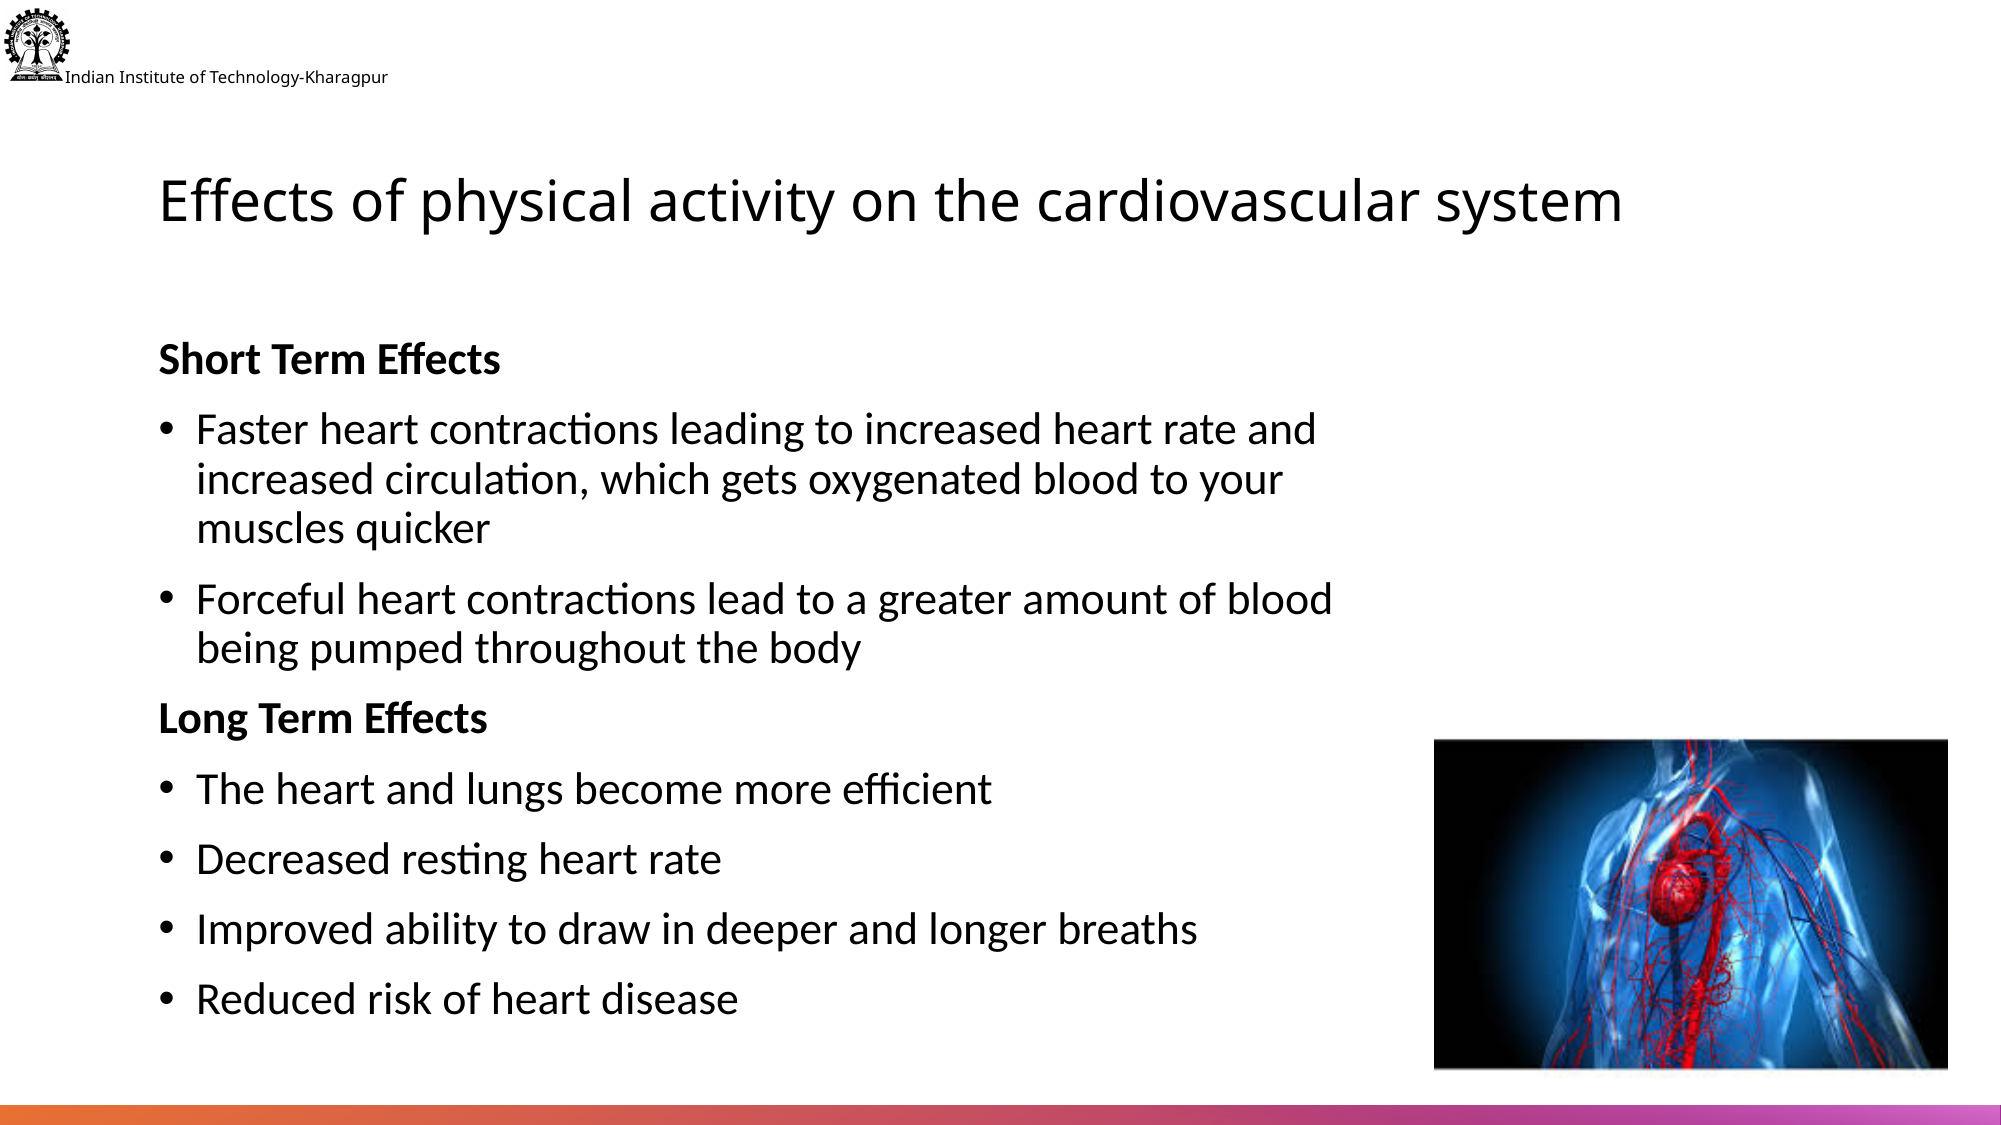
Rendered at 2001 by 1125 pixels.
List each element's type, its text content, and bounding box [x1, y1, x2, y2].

picture [1434, 735, 1949, 1079]
title Effects of physical activity on the cardiovascular system [143, 121, 1676, 241]
list Short Term Effects Faster heart contractions leading to increased heart rate and increased circulation, which gets oxygenated blood to your muscles quicker Forceful heart contractions lead to a greater amount of blood being pumped throughout the body Long Term Effects The heart and lungs become more efficient Decreased resting heart rate Improved ability to draw in deeper and longer breaths Reduced risk of heart disease [143, 327, 1423, 1027]
text_box Indian Institute of Technology-Kharagpur [50, 58, 505, 94]
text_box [0, 1104, 2000, 1125]
picture [3, 8, 71, 82]
